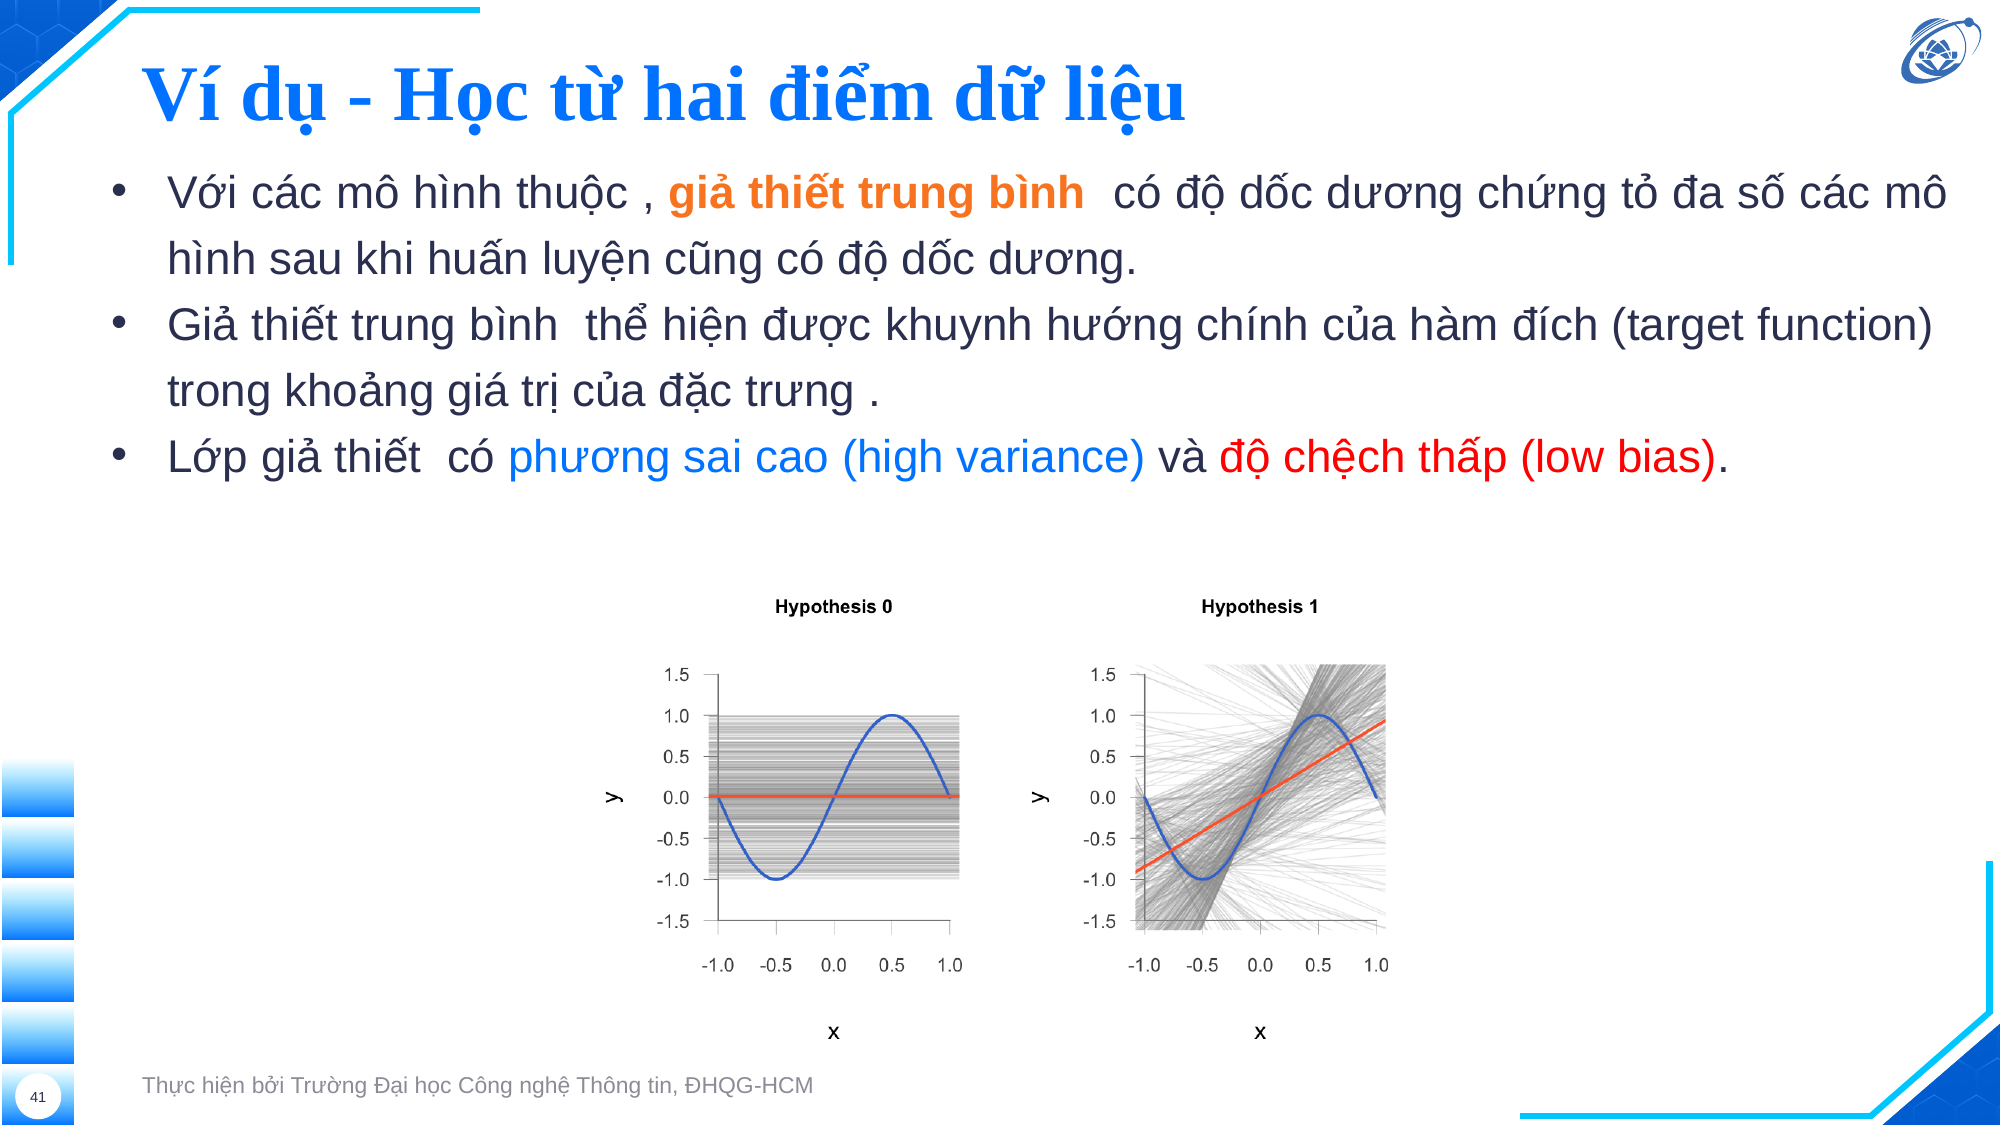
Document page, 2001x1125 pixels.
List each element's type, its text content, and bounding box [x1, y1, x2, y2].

title Ví dụ - Học từ hai điểm dữ liệu [126, 15, 1863, 144]
footer Thực hiện bởi Trường Đại học Công nghệ Thông tin, ĐHQG-HCM [126, 1062, 835, 1106]
slide_number 41 [9, 1067, 67, 1125]
picture [592, 548, 1445, 1075]
